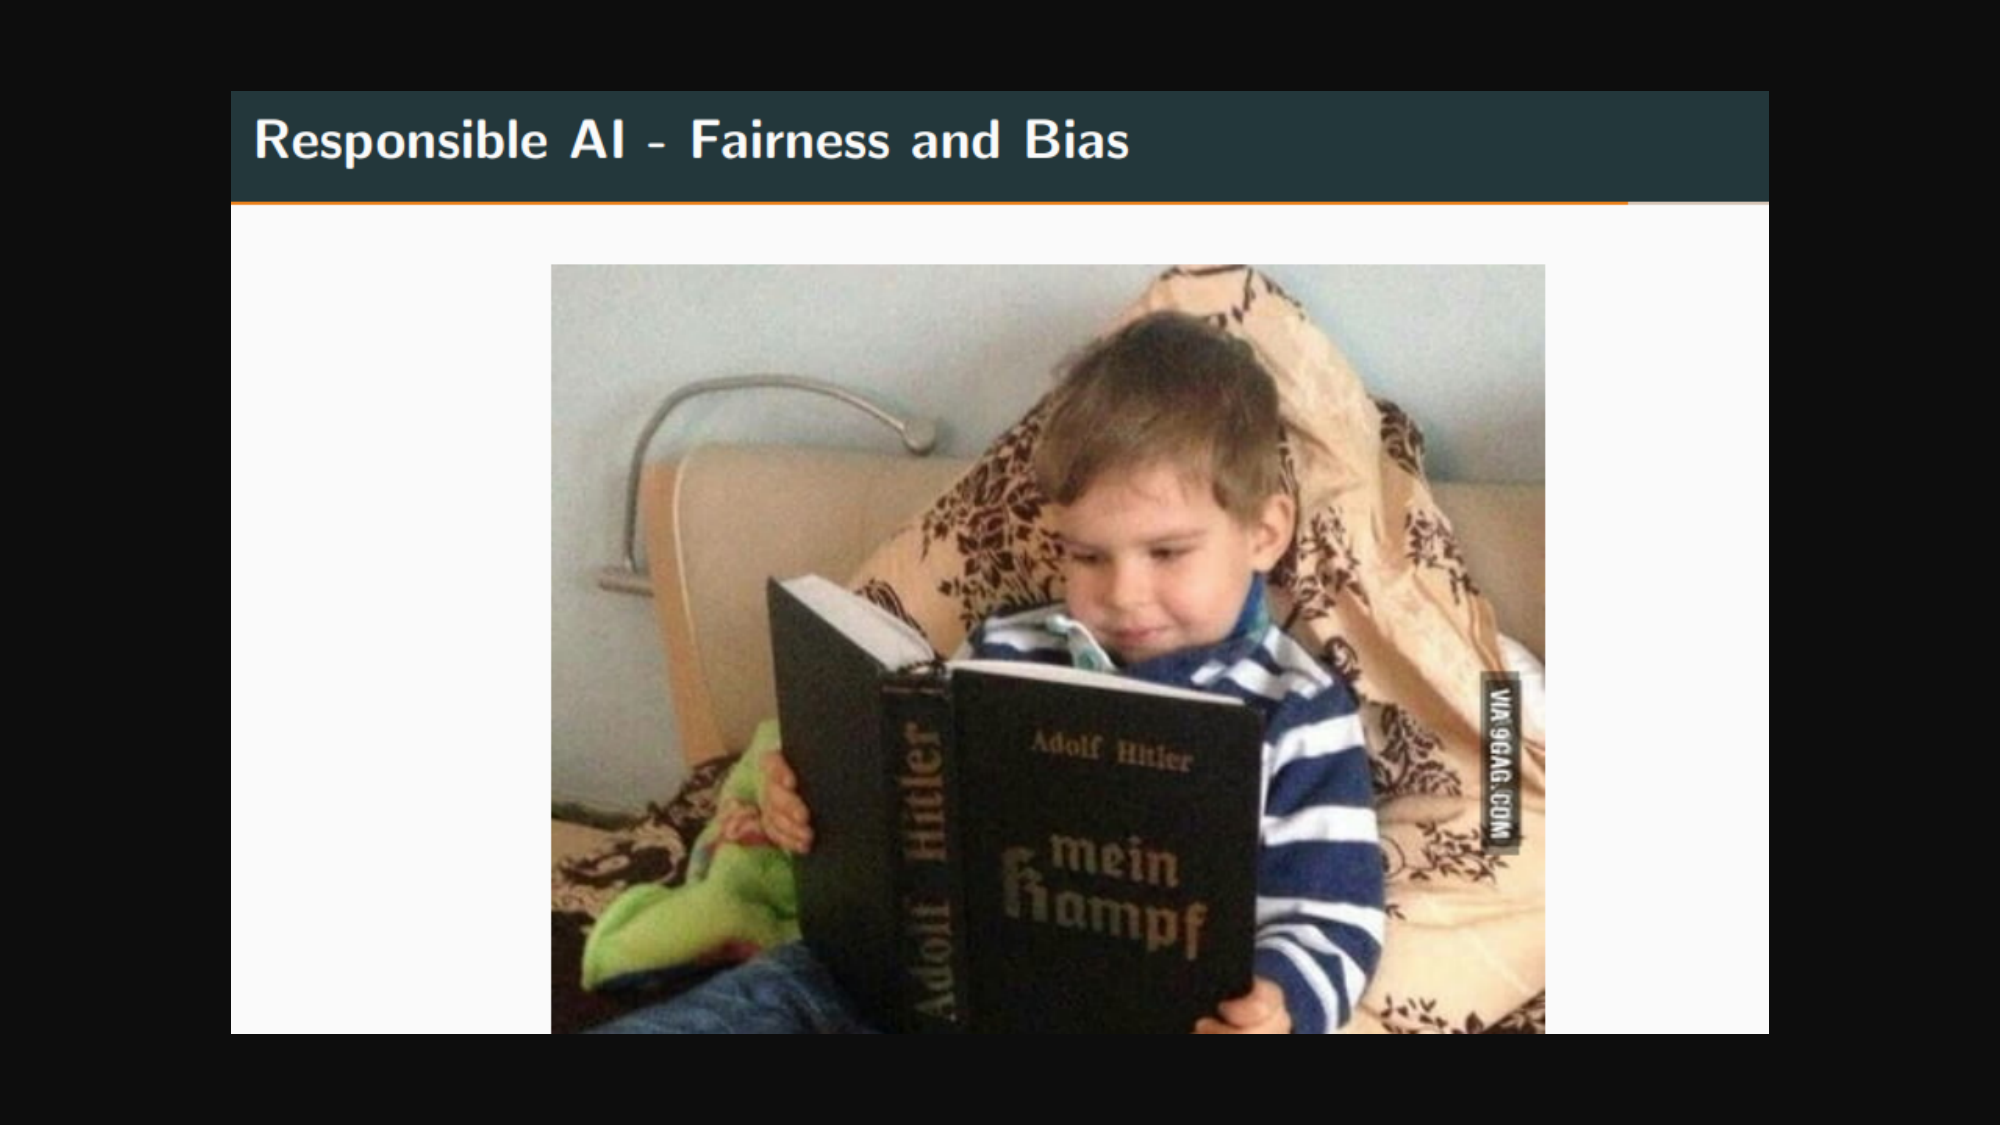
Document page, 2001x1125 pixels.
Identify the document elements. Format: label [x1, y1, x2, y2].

picture [231, 91, 1769, 1034]
